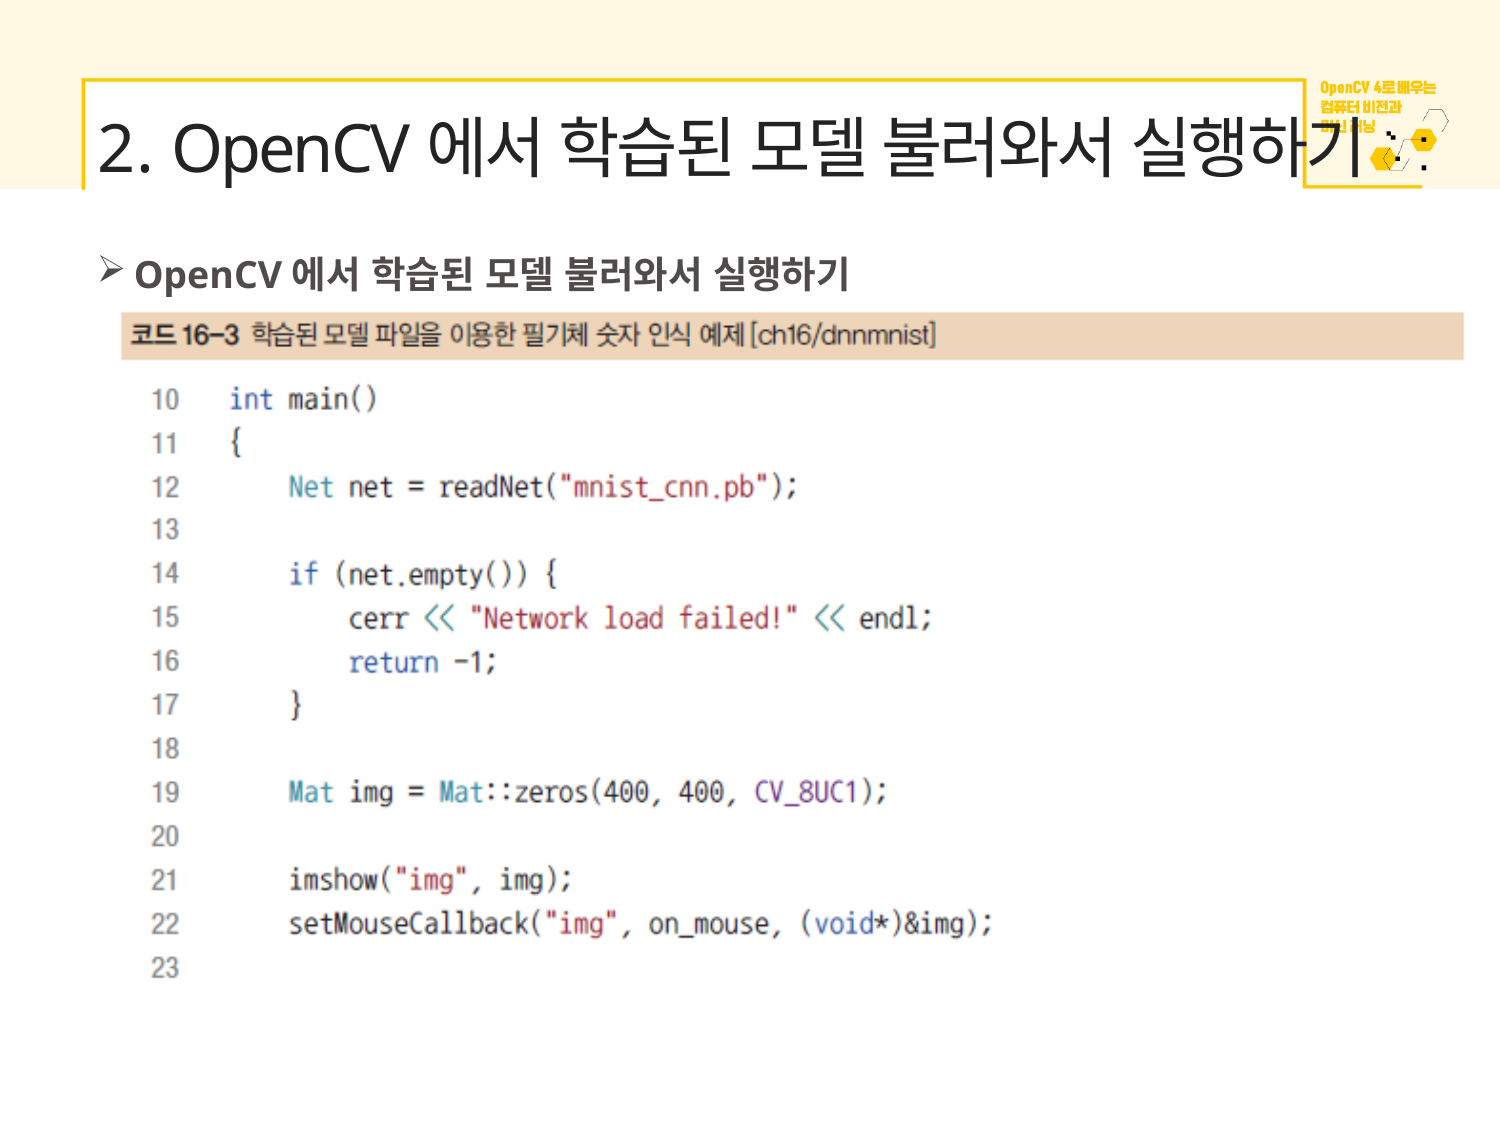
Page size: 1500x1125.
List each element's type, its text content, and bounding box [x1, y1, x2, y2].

list OpenCV에서 학습된 모델 불러와서 실행하기 [81, 239, 1412, 1054]
picture [0, 0, 1500, 1125]
title 2. OpenCV에서 학습된 모델 불러와서 실행하기 [82, 61, 1413, 193]
